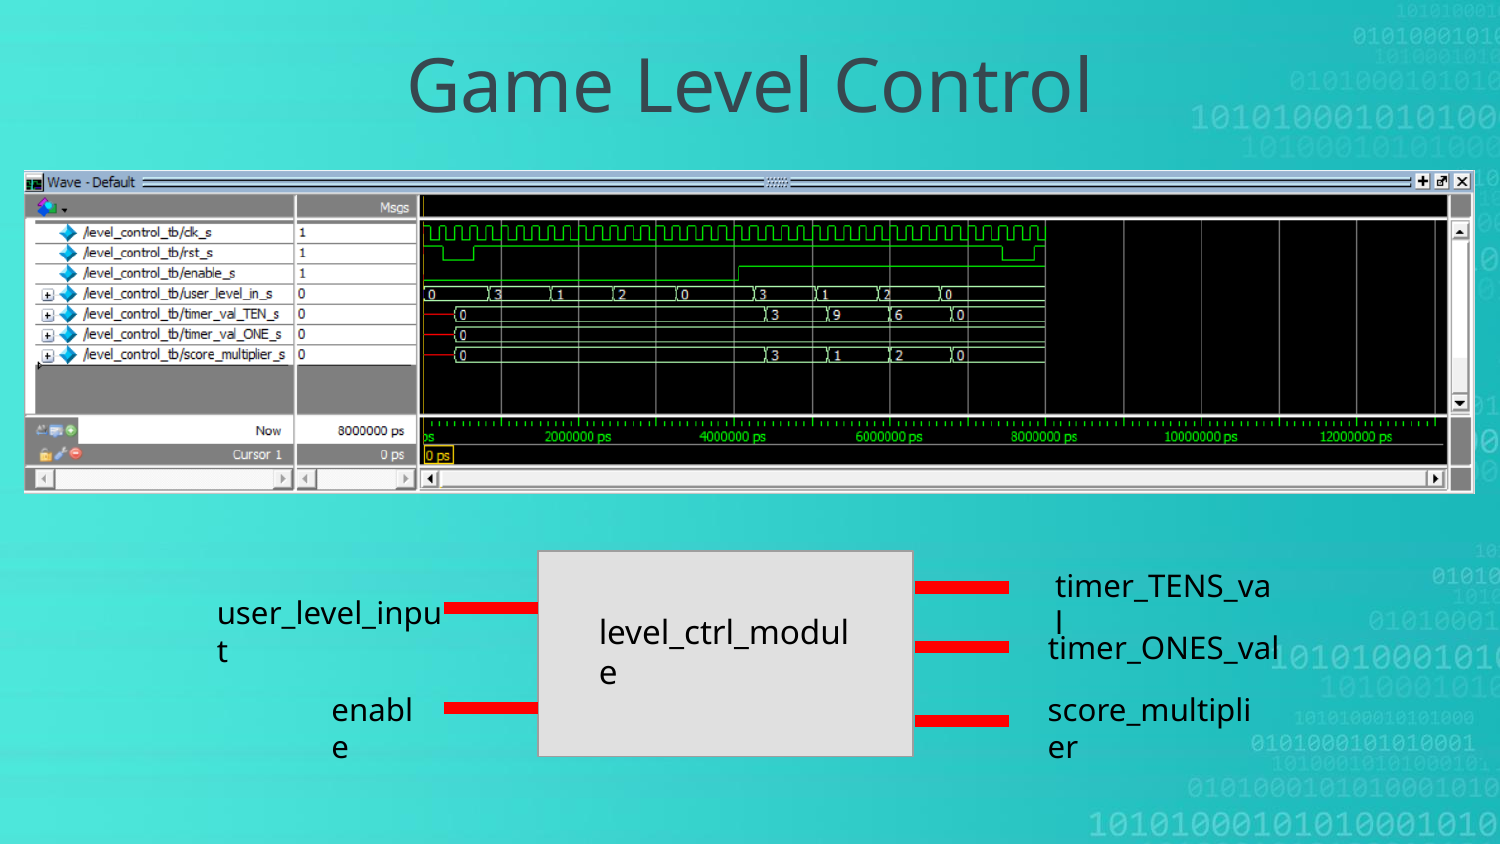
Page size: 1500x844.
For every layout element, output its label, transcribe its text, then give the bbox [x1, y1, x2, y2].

picture [0, 0, 1500, 844]
text_box level_ctrl_module [583, 596, 871, 698]
title Game Level Control [1, 22, 1499, 124]
text_box user_level_input [201, 578, 464, 637]
text_box [538, 550, 913, 757]
text_box score_multiplier [1032, 674, 1284, 742]
text_box timer_ONES_val [1032, 613, 1310, 681]
text_box timer_TENS_val [1040, 550, 1292, 613]
text_box enable [316, 674, 444, 733]
